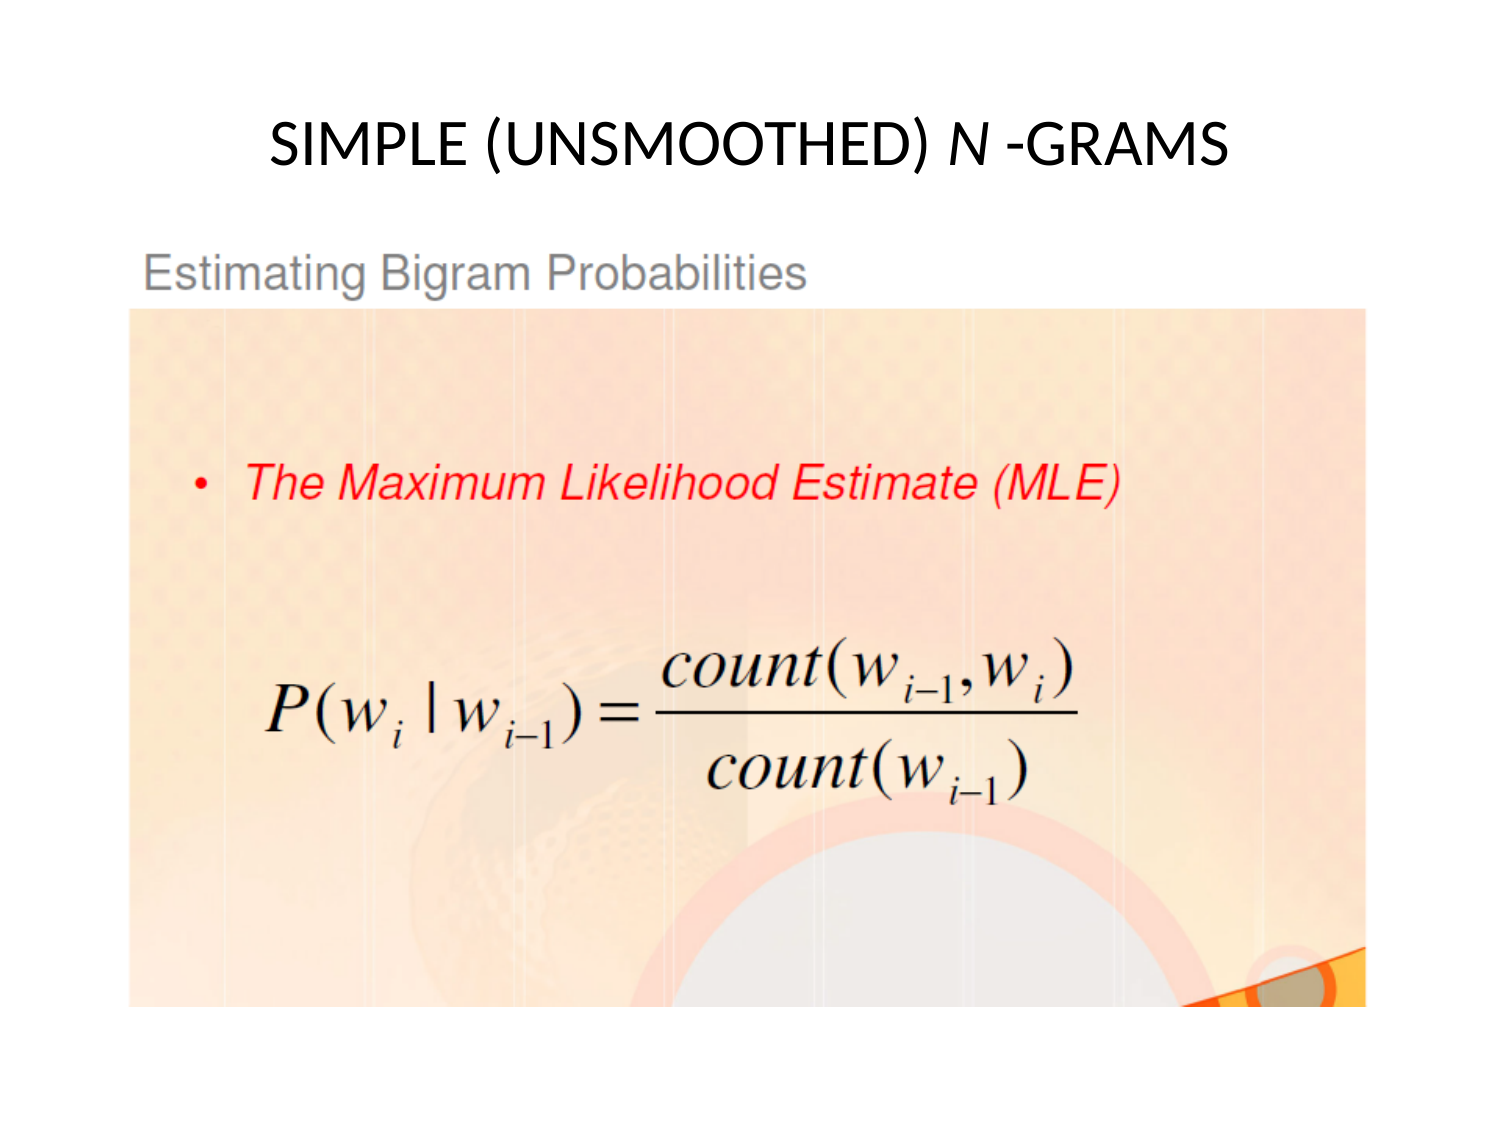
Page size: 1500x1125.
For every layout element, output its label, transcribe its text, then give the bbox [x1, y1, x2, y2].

title SIMPLE (UNSMOOTHED) N -GRAMS [75, 45, 1425, 233]
picture [117, 237, 1372, 1007]
